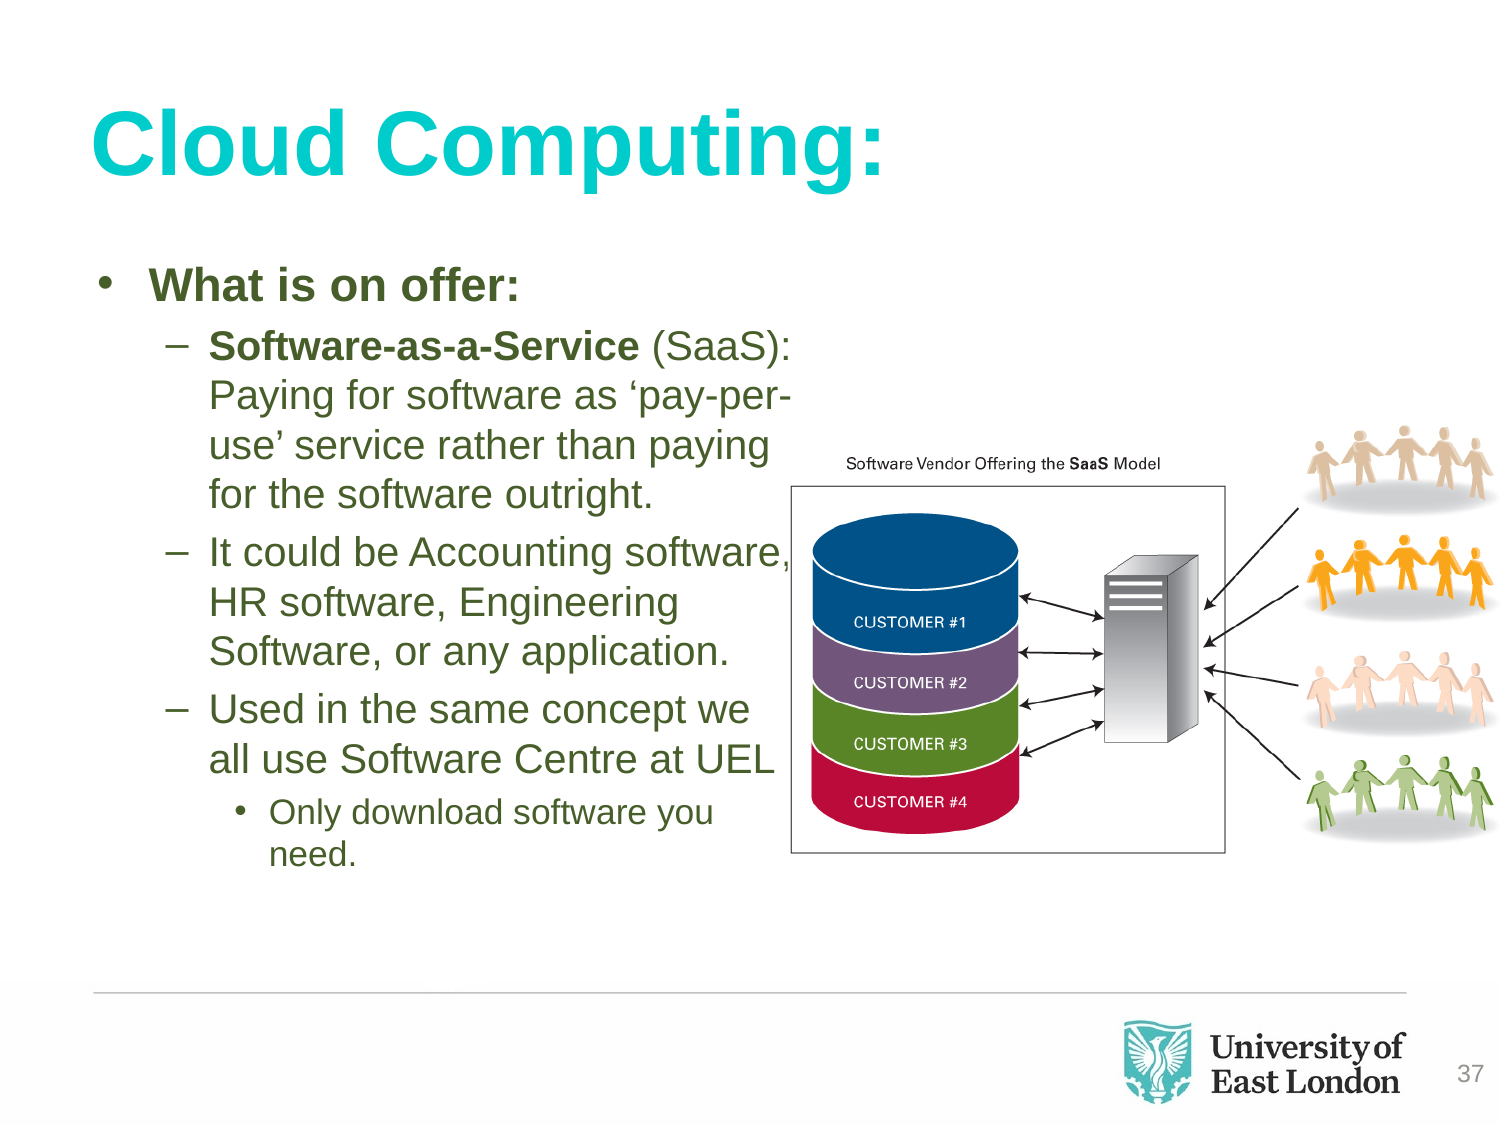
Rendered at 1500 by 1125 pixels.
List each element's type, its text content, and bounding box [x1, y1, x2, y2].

title Cloud Computing: [75, 45, 1425, 233]
slide_number 37 [1162, 1042, 1500, 1103]
list What is on offer: Software-as-a-Service (SaaS): Paying for software as ‘pay-per-use’ service rather than paying for the software outright. It could be Accounting software, HR software, Engineering Software, or any application. Used in the same concept we all use Software Centre at UEL Only download software you need. [82, 246, 812, 989]
picture [0, 980, 1500, 1125]
picture [787, 422, 1500, 856]
